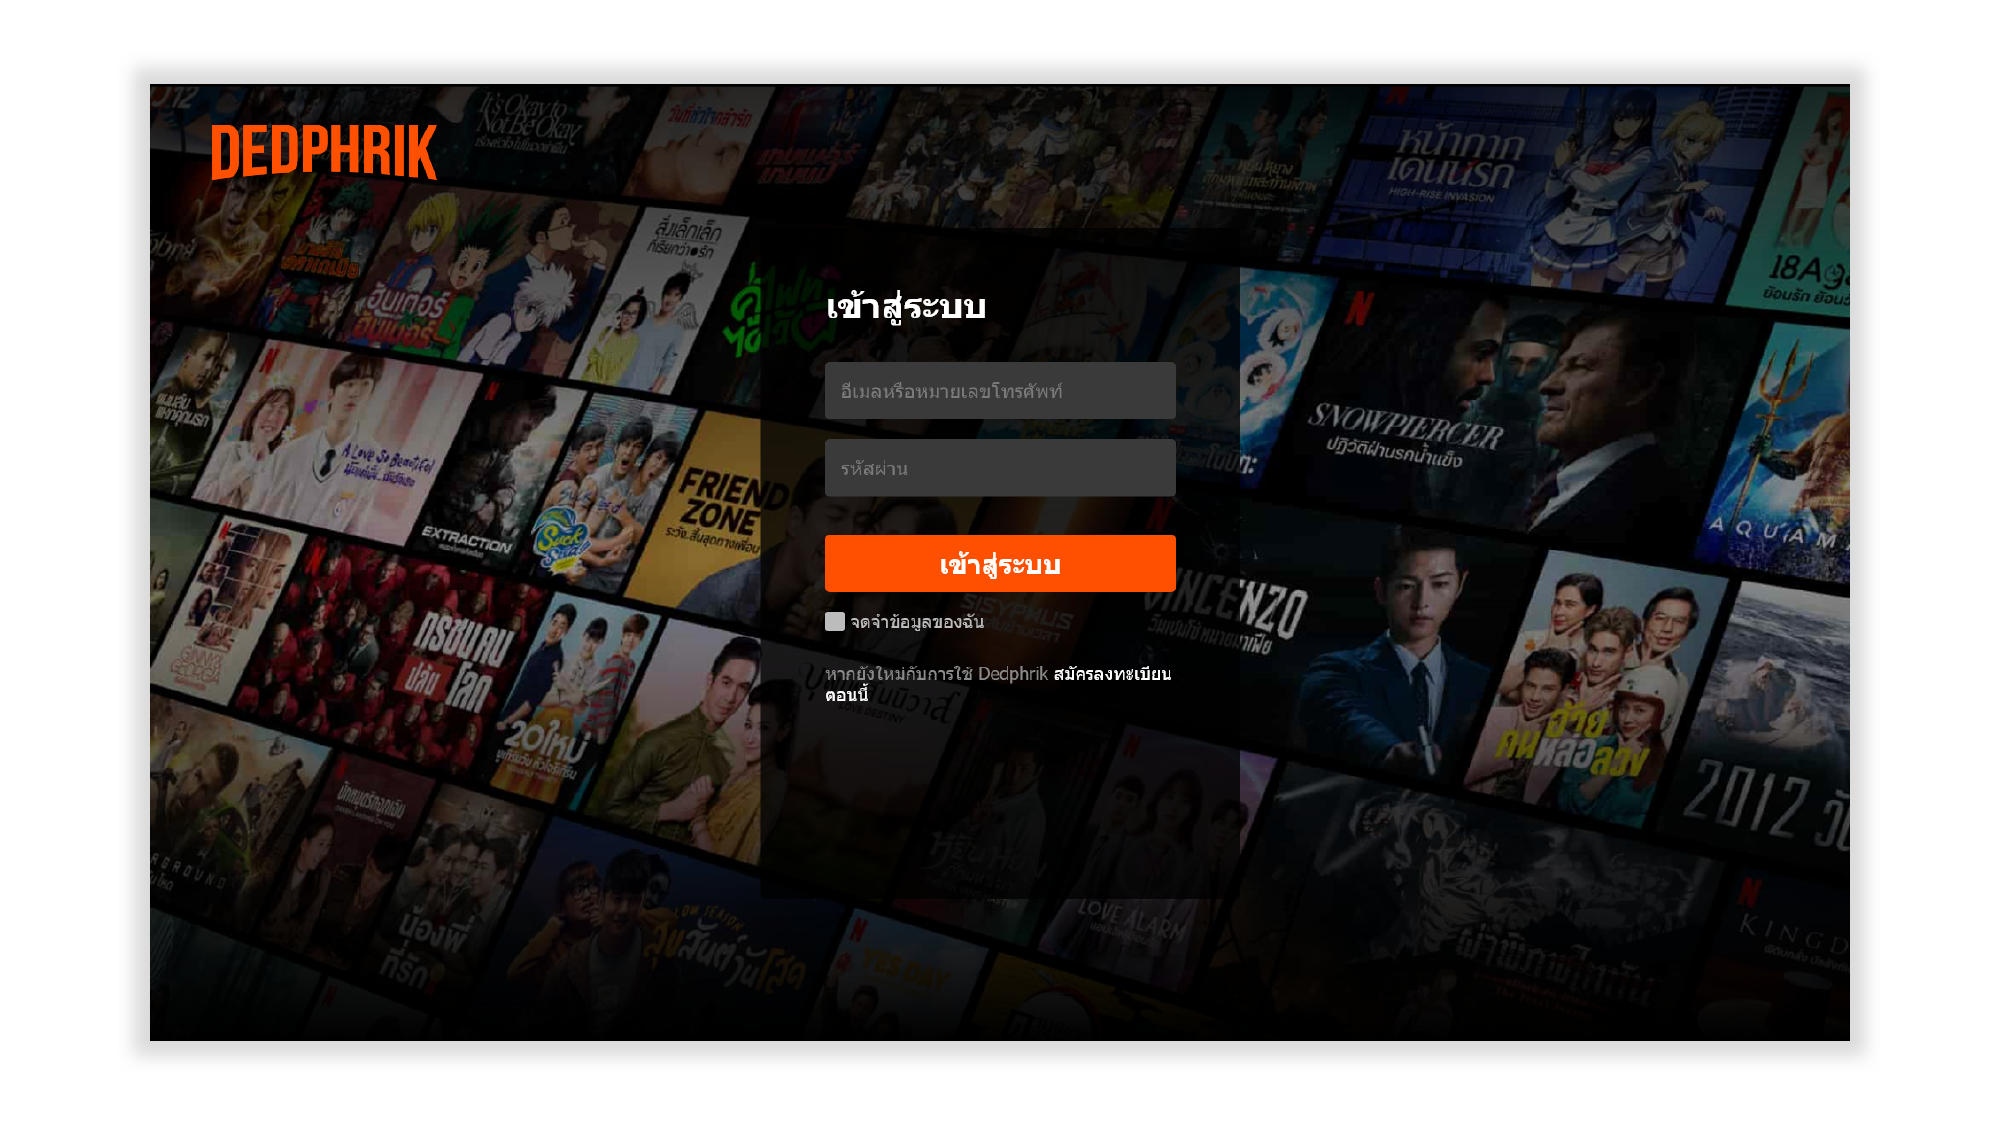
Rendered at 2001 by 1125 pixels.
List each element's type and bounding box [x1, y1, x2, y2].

picture [150, 84, 1850, 1041]
